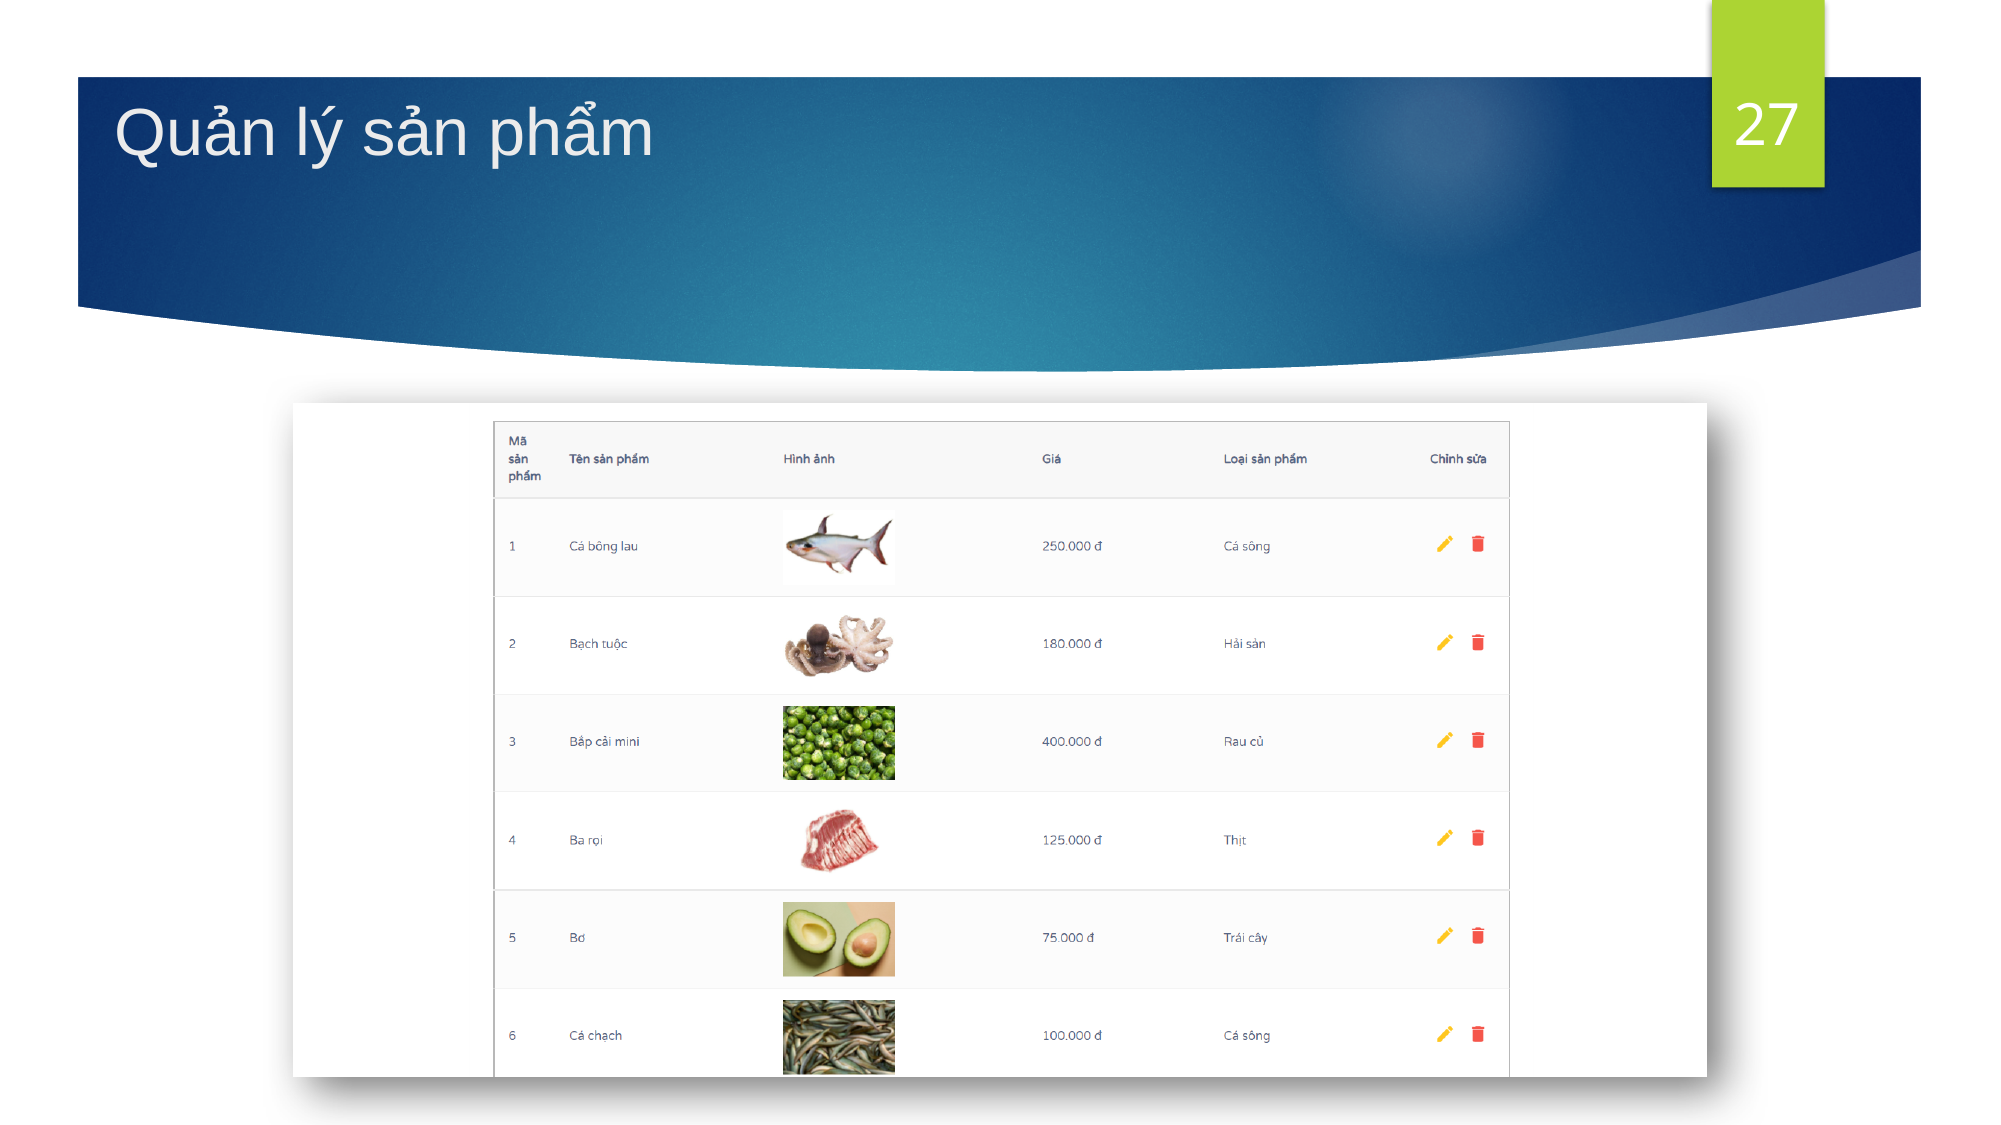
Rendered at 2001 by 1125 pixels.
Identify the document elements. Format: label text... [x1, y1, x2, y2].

slide_number 27 [1698, 48, 1836, 175]
picture [293, 403, 1707, 1077]
title Quản lý sản phẩm [99, 82, 1537, 175]
picture [79, 78, 1920, 371]
